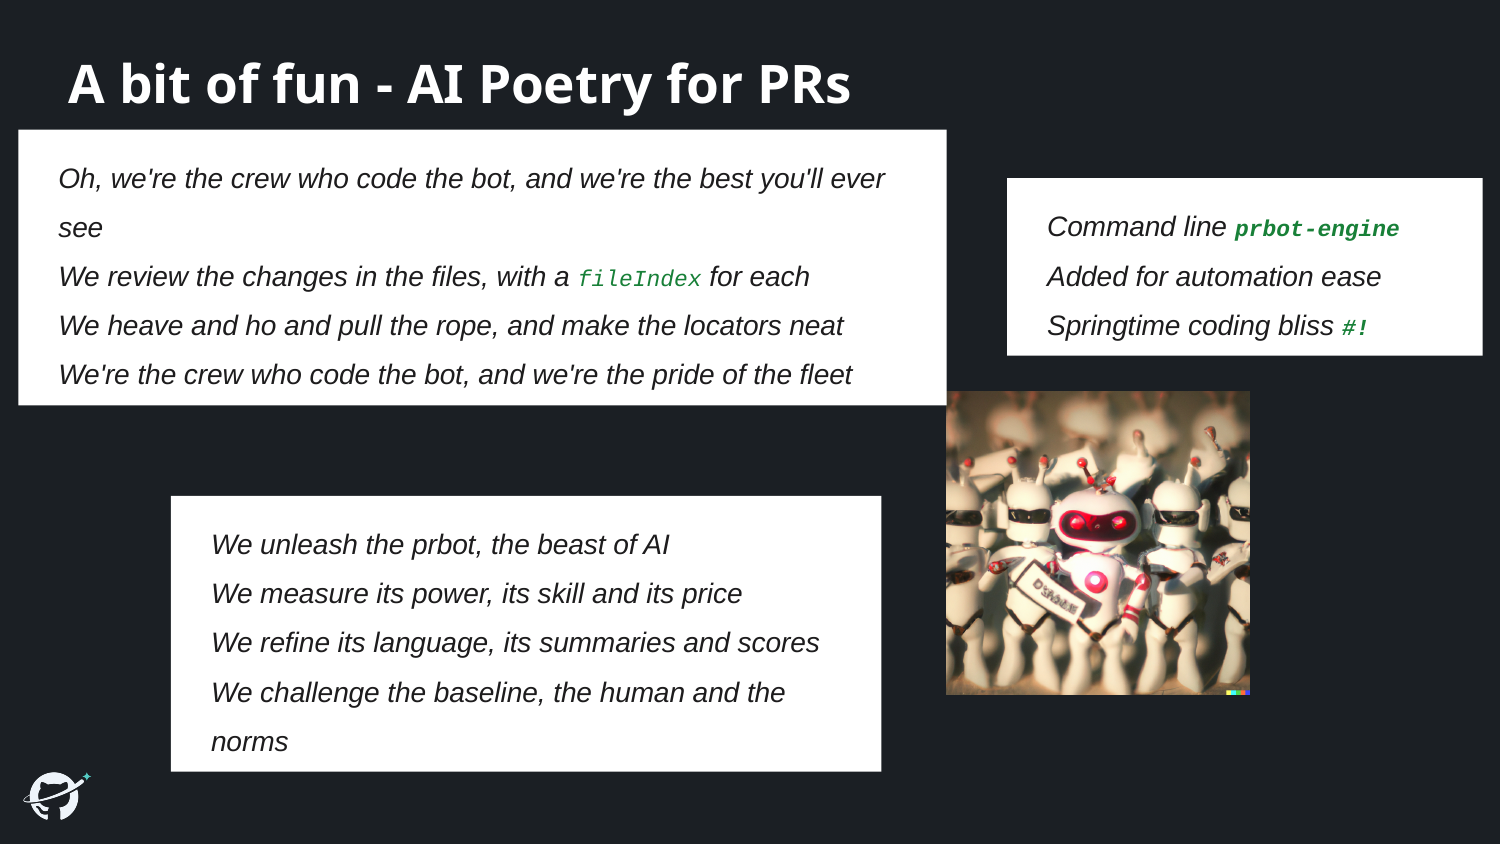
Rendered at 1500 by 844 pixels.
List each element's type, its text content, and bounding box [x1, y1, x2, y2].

picture [946, 391, 1250, 695]
picture [6, 748, 102, 844]
text_box We unleash the prbot, the beast of AI We measure its power, its skill and its price We refine its language, its summaries and scores We challenge the baseline, the human and the norms [170, 495, 882, 772]
text_box Command line prbot-engine Added for automation ease Springtime coding bliss #! [1007, 178, 1483, 356]
title A bit of fun - AI Poetry for PRs [53, 35, 1355, 130]
text_box Oh, we're the crew who code the bot, and we're the best you'll ever see We review the changes in the files, with a fileIndex for each We heave and ho and pull the rope, and make the locators neat We're the crew who code the bot, and we're the pride of the fleet [18, 129, 947, 406]
